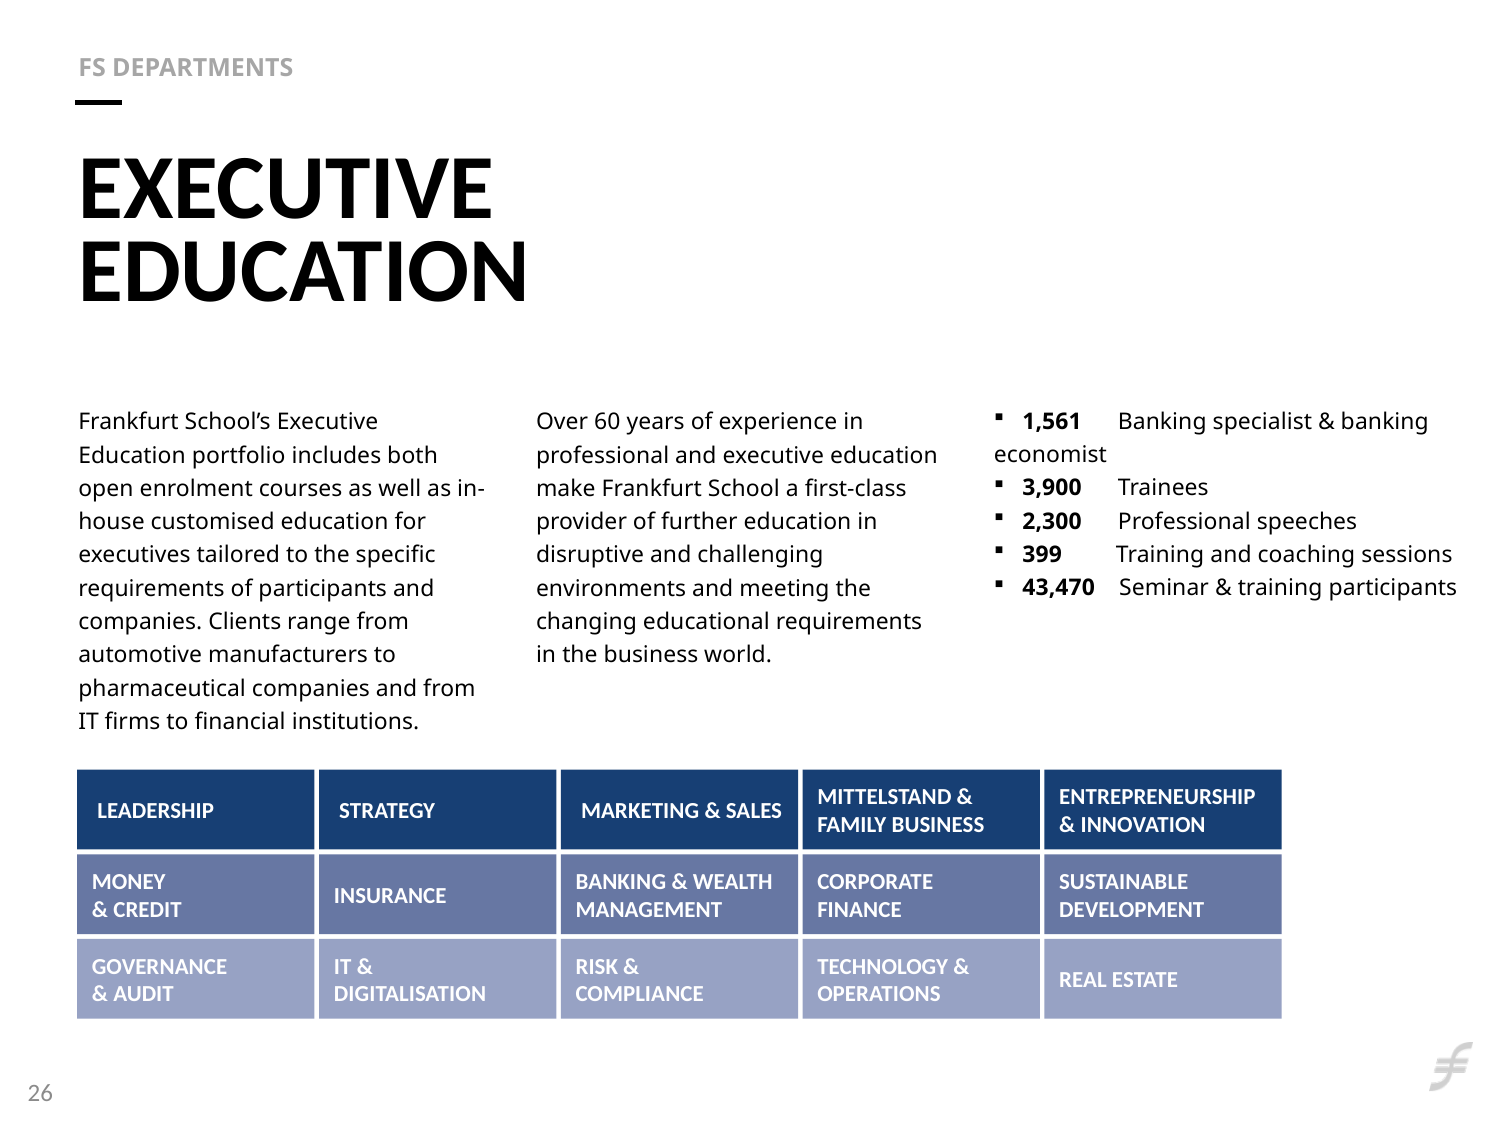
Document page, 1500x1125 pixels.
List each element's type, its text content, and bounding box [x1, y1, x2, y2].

title Executive education [63, 148, 1447, 328]
list 1,561 Banking specialist & banking economist 3,900 Trainees 2,300 Professional speeches 399 Training and coaching sessions 43,470 Seminar & training participants [978, 392, 1500, 1019]
list Frankfurt School’s Executive Education portfolio includes both open enrolment courses as well as in-house customised education for executives tailored to the specific requirements of participants and companies. Clients range from automotive manufacturers to pharmaceutical companies and from IT firms to financial institutions. [63, 393, 504, 1019]
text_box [77, 769, 1282, 1019]
list Fs departments [63, 36, 741, 83]
picture [1429, 1042, 1473, 1092]
list Over 60 years of experience in professional and executive education make Frankfurt School a first-class provider of further education in disruptive and challenging environments and meeting the changing educational requirements in the business world. [521, 393, 962, 769]
